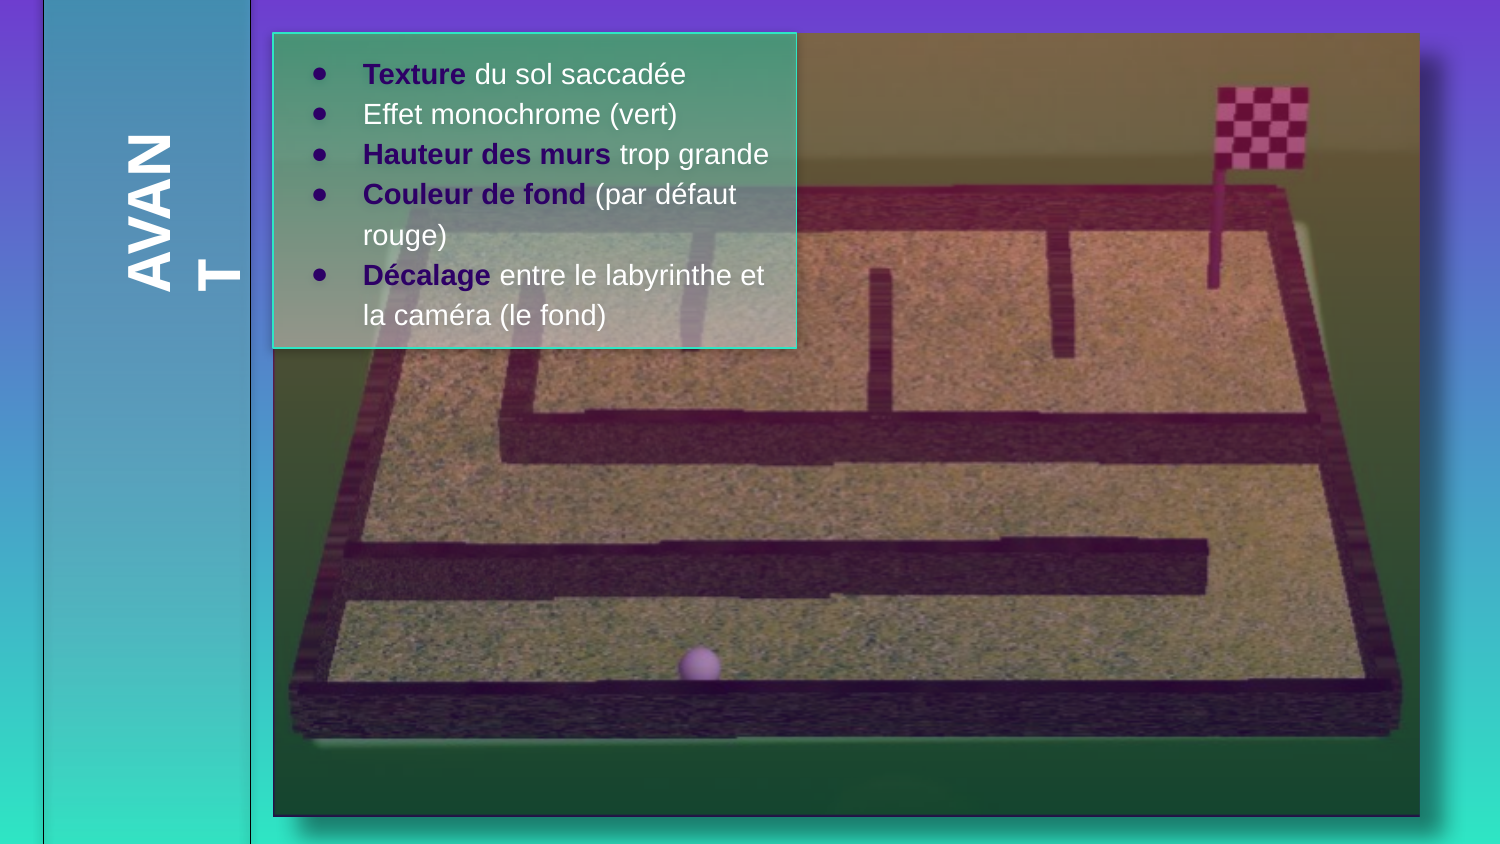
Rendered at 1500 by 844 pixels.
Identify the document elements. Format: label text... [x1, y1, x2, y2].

text_box AVANT [97, 85, 265, 308]
picture [272, 32, 1420, 817]
text_box [43, 0, 251, 844]
